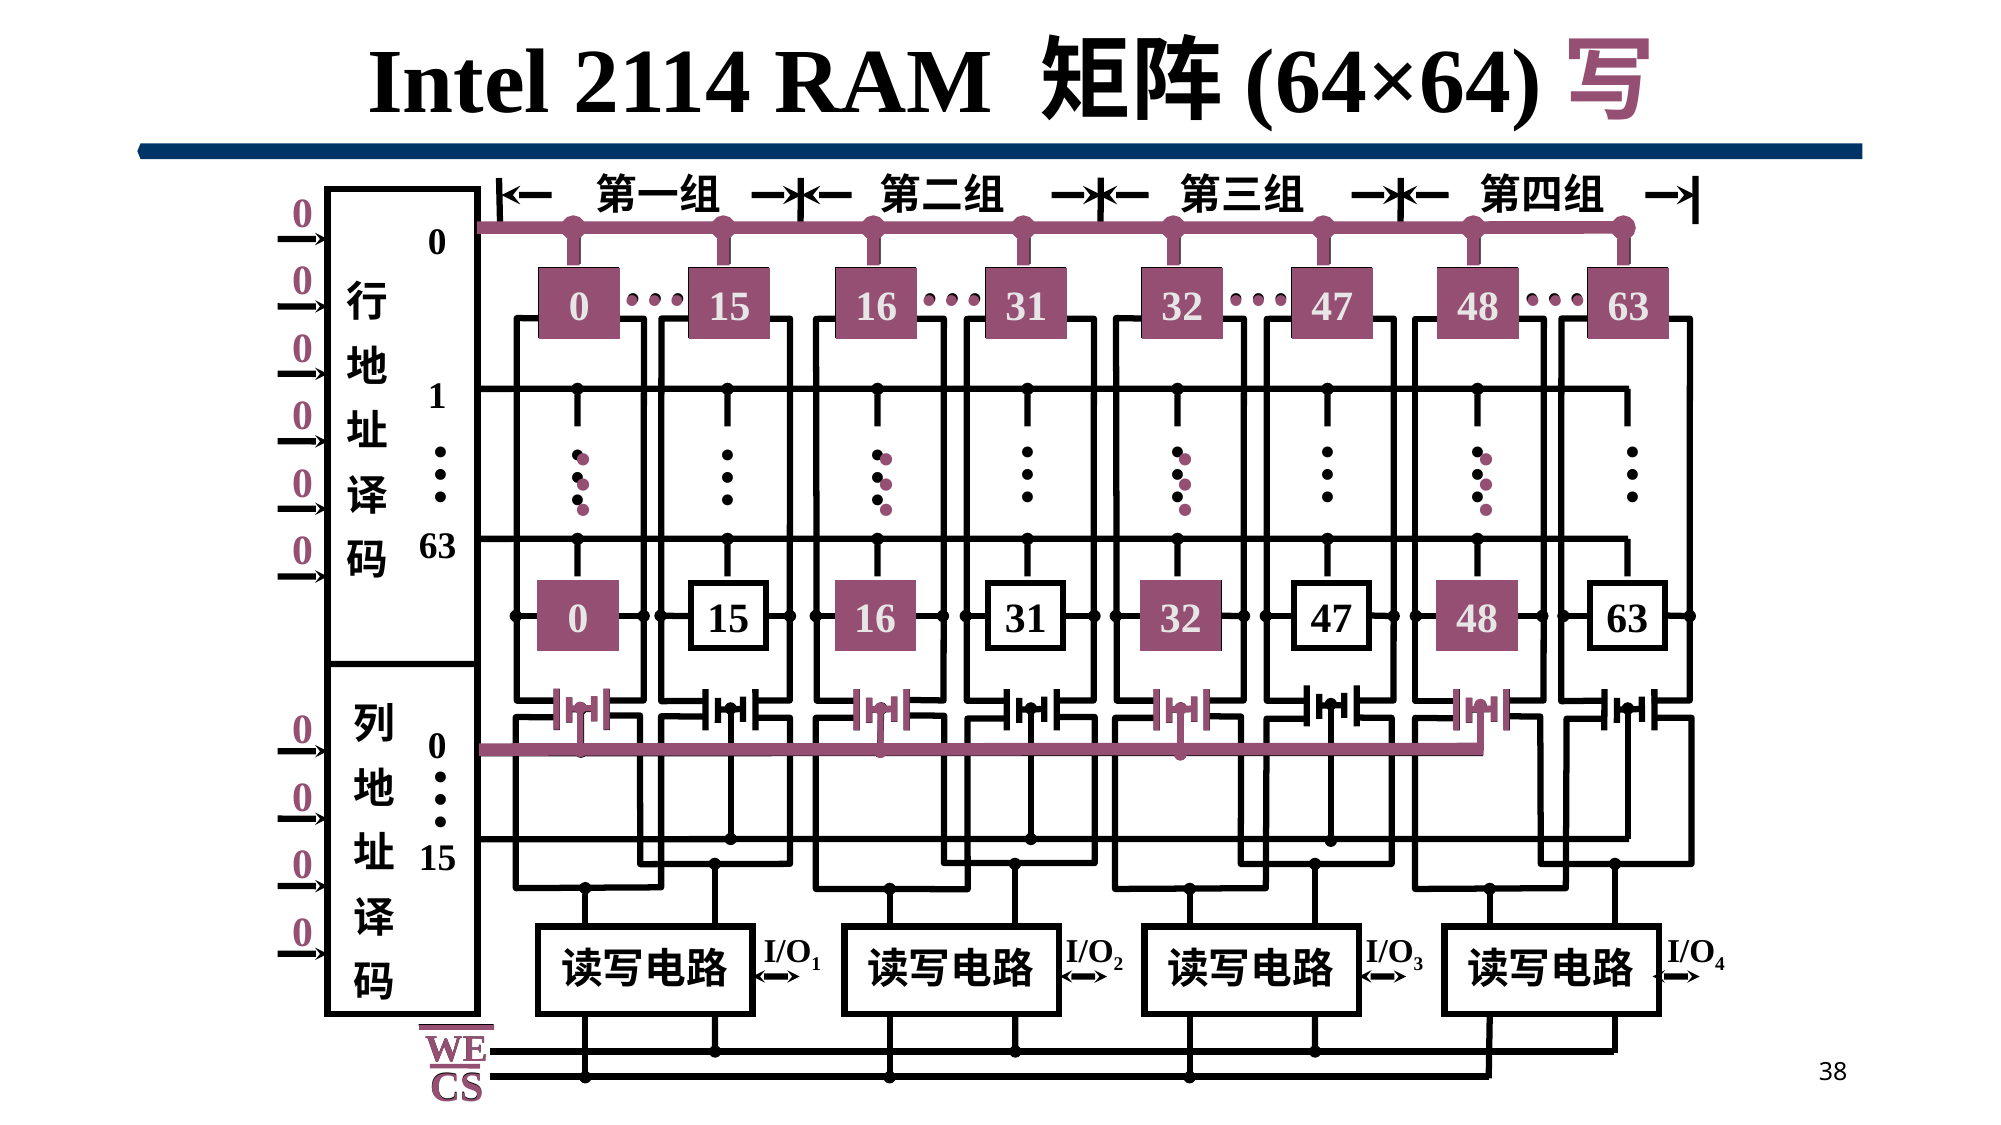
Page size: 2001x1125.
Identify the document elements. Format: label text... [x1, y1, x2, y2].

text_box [415, 1052, 499, 1118]
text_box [476, 227, 1667, 340]
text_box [277, 188, 1742, 1117]
slide_number 38 [1742, 1042, 1863, 1103]
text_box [276, 178, 329, 963]
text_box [478, 432, 1564, 755]
title Intel 2114 RAM 矩阵(64×64)写 [137, 20, 1863, 145]
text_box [498, 160, 1696, 188]
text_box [410, 1016, 503, 1077]
